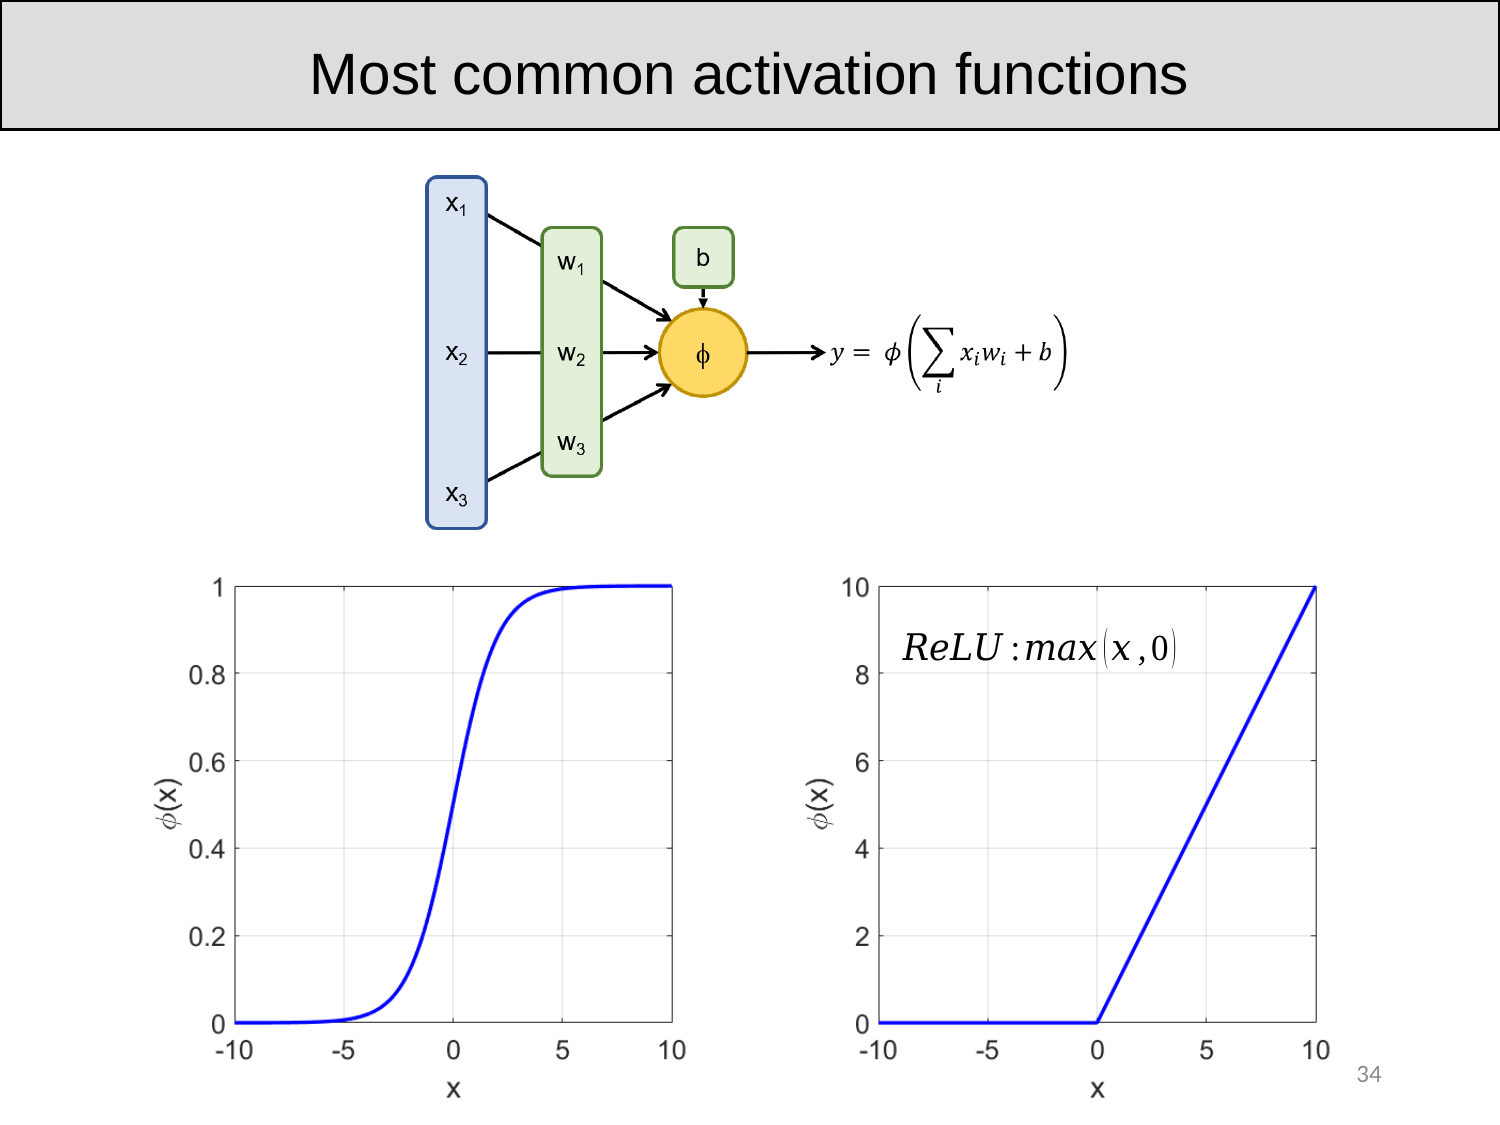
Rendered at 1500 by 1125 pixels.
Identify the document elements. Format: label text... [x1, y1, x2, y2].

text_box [149, 571, 1351, 1103]
picture [425, 175, 1072, 530]
slide_number 34 [1351, 1042, 1397, 1103]
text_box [0, 0, 1500, 130]
